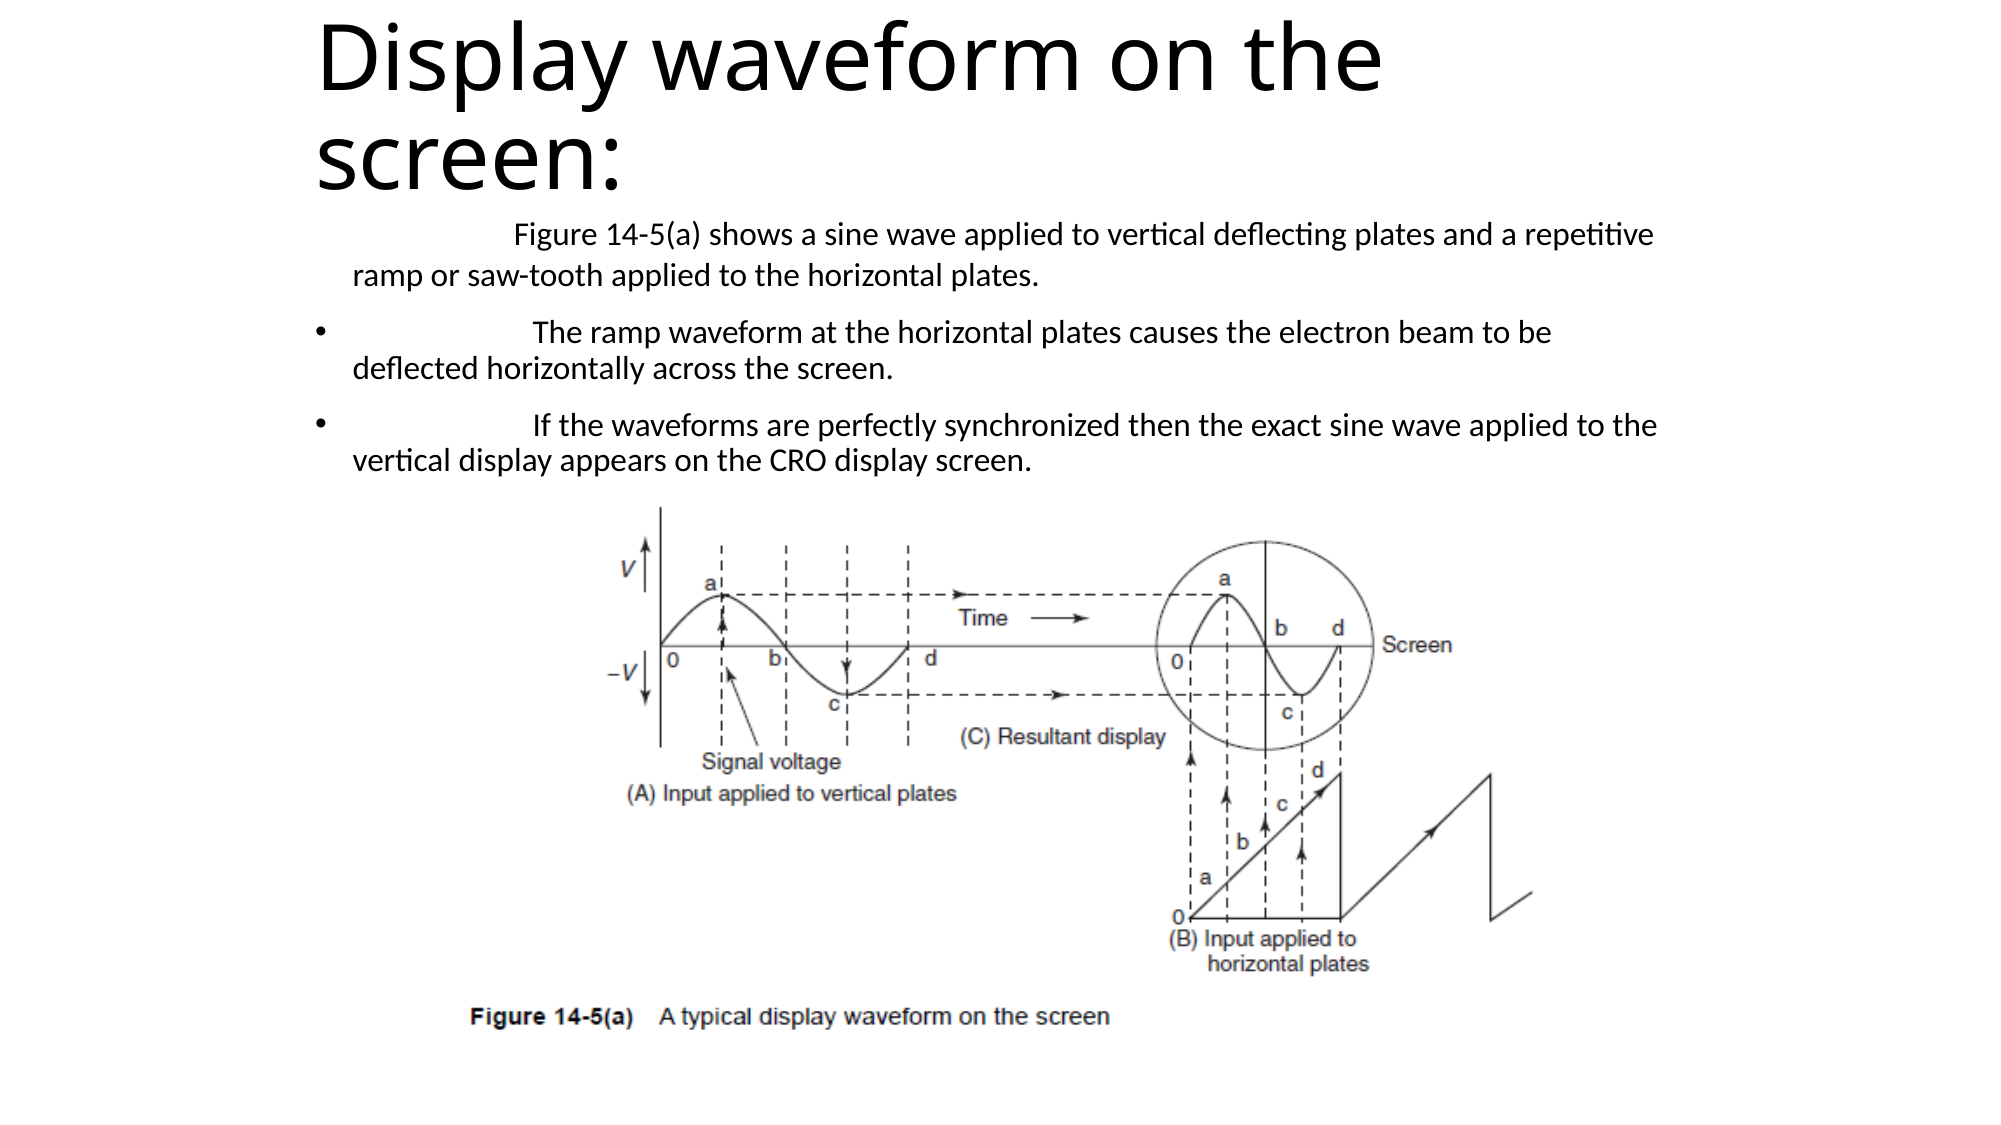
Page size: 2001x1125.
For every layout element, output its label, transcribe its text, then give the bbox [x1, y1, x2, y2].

list Figure 14-5(a) shows a sine wave applied to vertical deflecting plates and a repetitive ramp or saw-tooth applied to the horizontal plates. The ramp waveform at the horizontal plates causes the electron beam to be deflected horizontally across the screen. If the waveforms are perfectly synchronized then the exact sine wave applied to the vertical display appears on the CRO display screen. [300, 187, 1675, 513]
title Display waveform on the screen: [300, 45, 1675, 175]
picture [437, 499, 1563, 1050]
